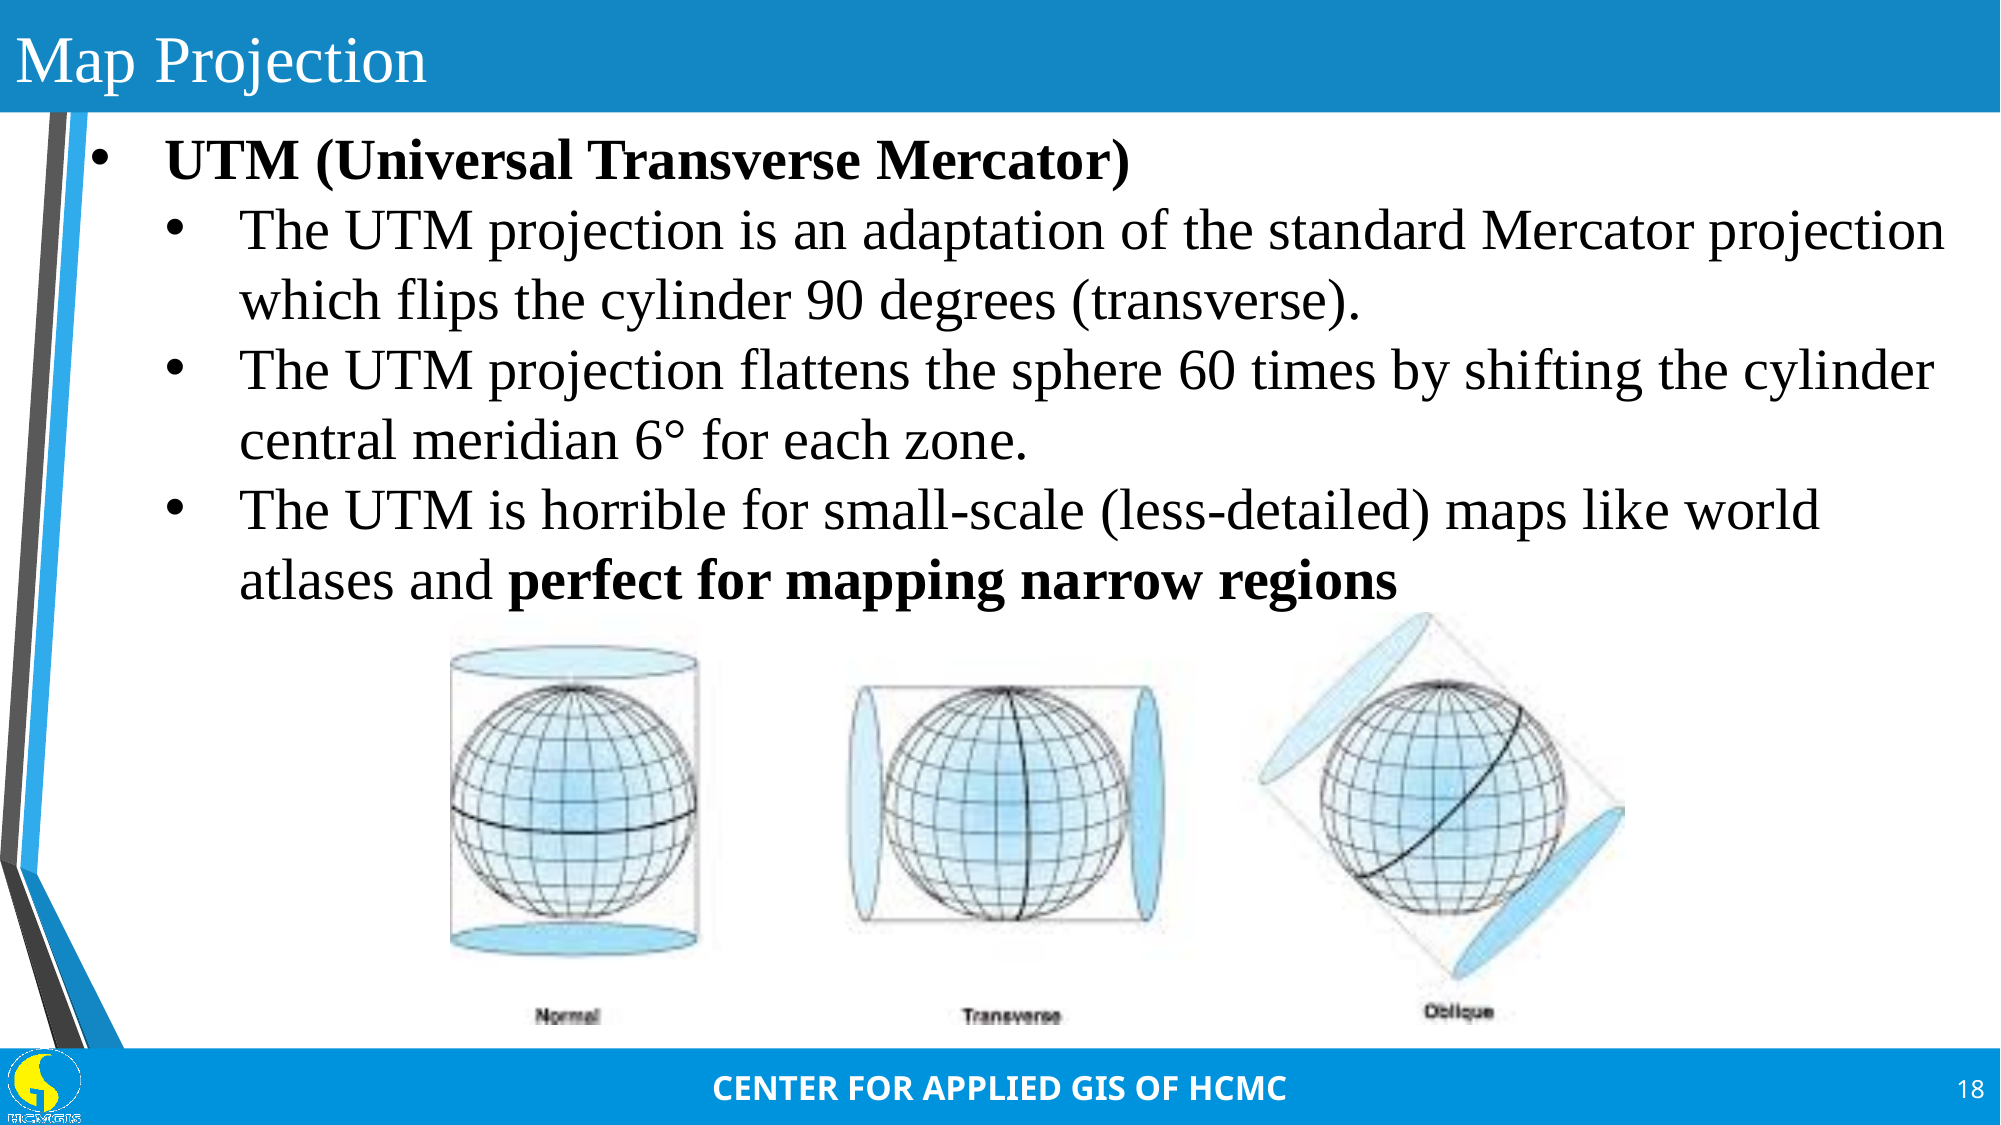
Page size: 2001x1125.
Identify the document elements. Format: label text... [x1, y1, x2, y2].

picture [15, 1055, 58, 1110]
text_box UTM (Universal Transverse Mercator) The UTM projection is an adaptation of the standard Mercator projection which flips the cylinder 90 degrees (transverse). The UTM projection flattens the sphere 60 times by shifting the cylinder central meridian 6° for each zone. The UTM is horrible for small-scale (less-detailed) maps like world atlases and perfect for mapping narrow regions [75, 114, 2000, 969]
title Map Projection [0, 0, 2000, 113]
picture [449, 612, 1626, 1025]
slide_number 18 [1899, 1060, 2000, 1121]
